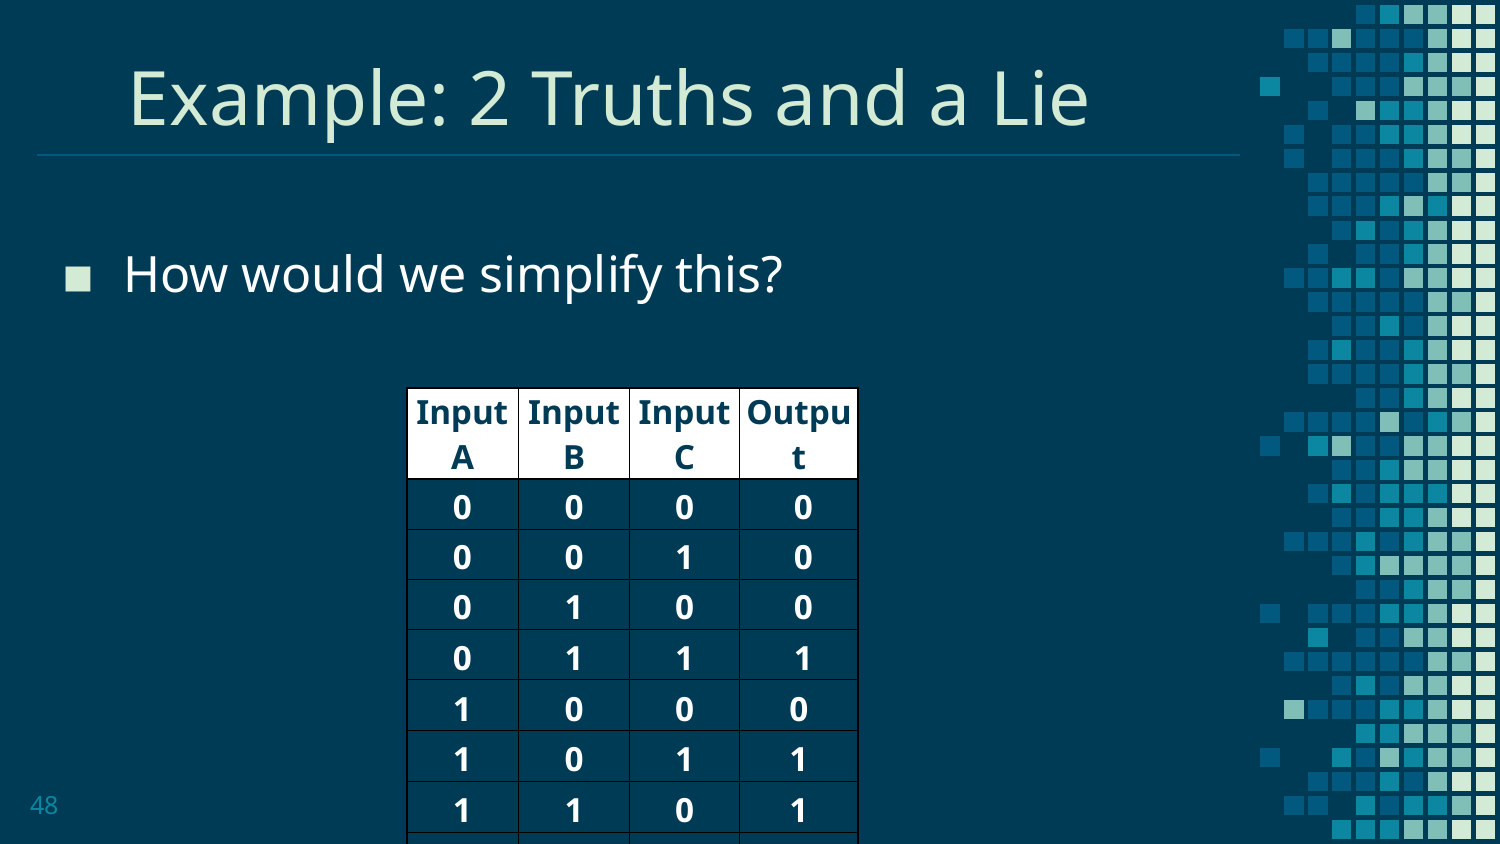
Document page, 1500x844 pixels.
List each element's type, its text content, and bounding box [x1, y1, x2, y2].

table_header Output [740, 389, 857, 478]
table_cell 1 [408, 731, 518, 781]
table_cell 1 [630, 833, 739, 844]
table_cell 0 [519, 530, 629, 579]
table_cell 0 [740, 580, 857, 629]
table_cell 1 [408, 833, 518, 844]
table_cell 0 [740, 680, 857, 730]
table_cell 1 [519, 833, 629, 844]
table_cell 1 [740, 731, 857, 781]
table_cell 0 [519, 731, 629, 781]
table_cell 1 [519, 630, 629, 679]
table_header Input A [408, 389, 518, 478]
table_cell 0 [408, 480, 518, 529]
slide_number 48 [15, 774, 105, 839]
table_cell 0 [408, 630, 518, 679]
table_cell 0 [630, 680, 739, 730]
table_cell 1 [740, 782, 857, 832]
table_cell 1 [408, 680, 518, 730]
table_cell 0 [408, 530, 518, 579]
table_cell 0 [519, 680, 629, 730]
table_cell 0 [408, 580, 518, 629]
table_cell 0 [740, 480, 857, 529]
table_cell 1 [519, 580, 629, 629]
table_header Input B [519, 389, 629, 478]
table_cell 1 [408, 782, 518, 832]
table_cell 0 [740, 833, 857, 844]
title Example: 2 Truths and a Lie [112, 14, 1222, 156]
table_cell 0 [519, 480, 629, 529]
table_cell 1 [740, 630, 857, 679]
table_cell 1 [630, 630, 739, 679]
table_cell 0 [740, 530, 857, 579]
table_cell 0 [630, 480, 739, 529]
table_cell 1 [519, 782, 629, 832]
table_cell 1 [630, 731, 739, 781]
table_cell 1 [630, 530, 739, 579]
table_header Input C [630, 389, 739, 478]
table_cell 0 [630, 580, 739, 629]
table_cell 0 [630, 782, 739, 832]
